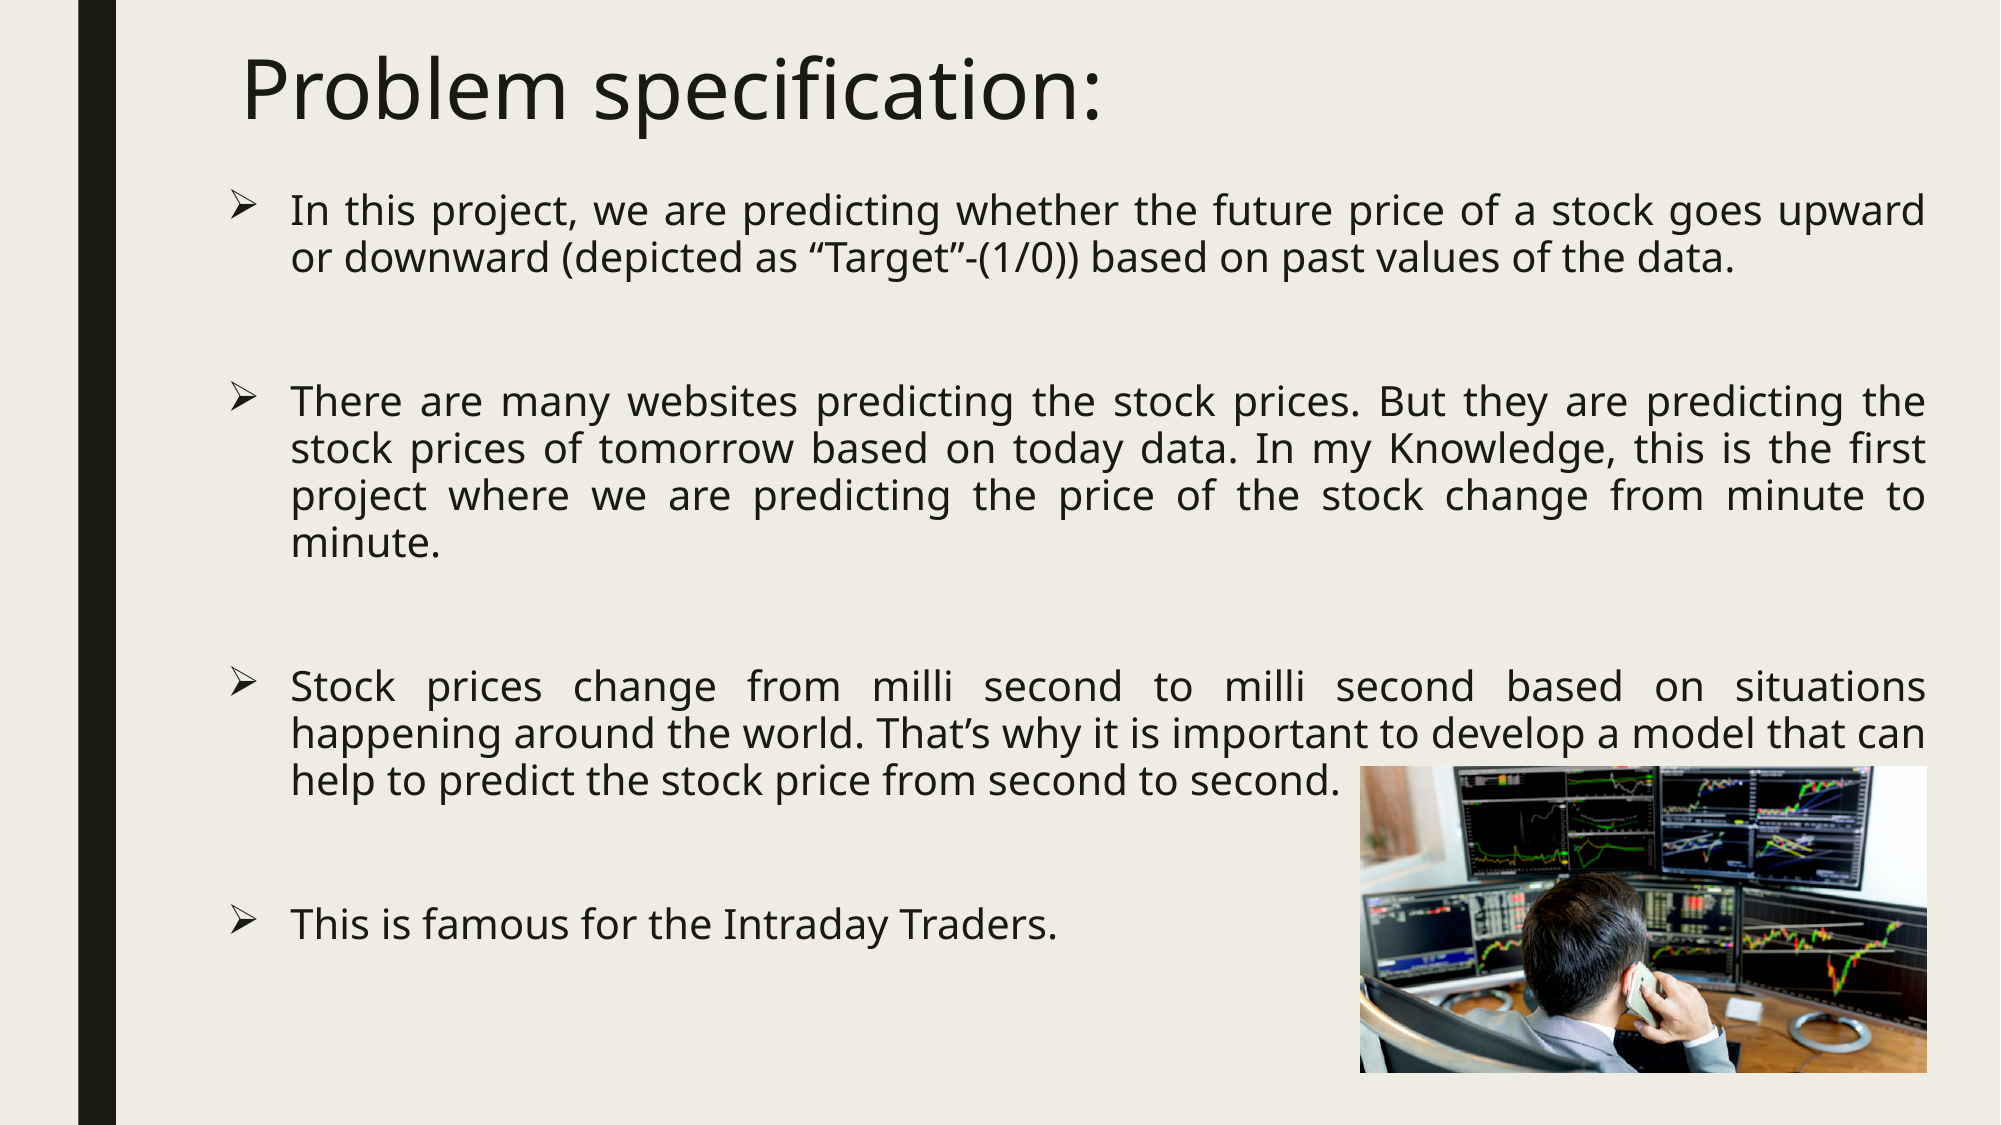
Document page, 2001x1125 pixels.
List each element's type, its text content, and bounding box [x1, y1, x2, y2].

list In this project, we are predicting whether the future price of a stock goes upward or downward (depicted as “Target”-(1/0)) based on past values of the data. There are many websites predicting the stock prices. But they are predicting the stock prices of tomorrow based on today data. In my Knowledge, this is the first project where we are predicting the price of the stock change from minute to minute. Stock prices change from milli second to milli second based on situations happening around the world. That’s why it is important to develop a model that can help to predict the stock price from second to second. This is famous for the Intraday Traders. [212, 180, 1943, 977]
picture [1360, 766, 1927, 1073]
title Problem specification: [225, 40, 1800, 146]
